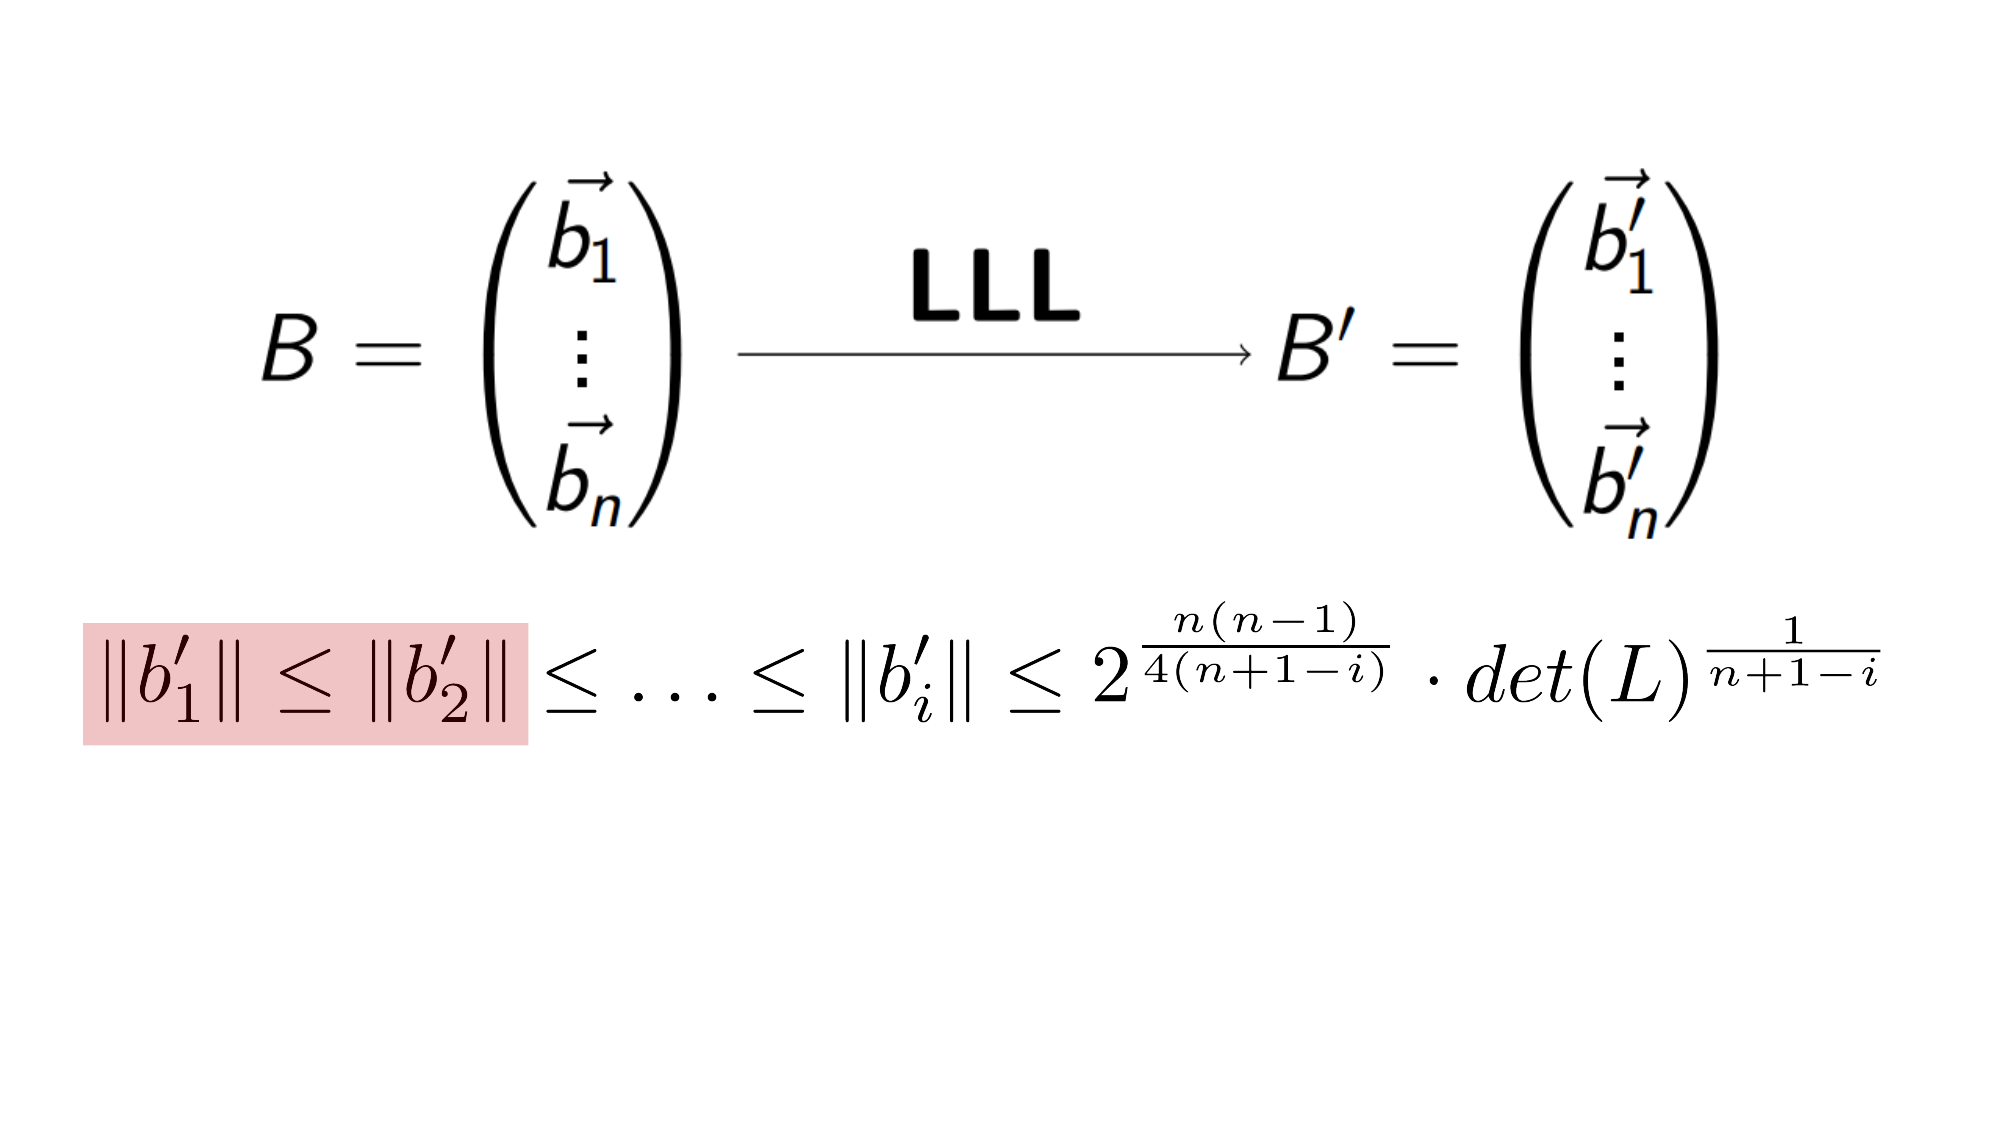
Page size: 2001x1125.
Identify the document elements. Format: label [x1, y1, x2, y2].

text_box [82, 622, 105, 746]
picture [105, 601, 1881, 944]
picture [240, 153, 1746, 575]
